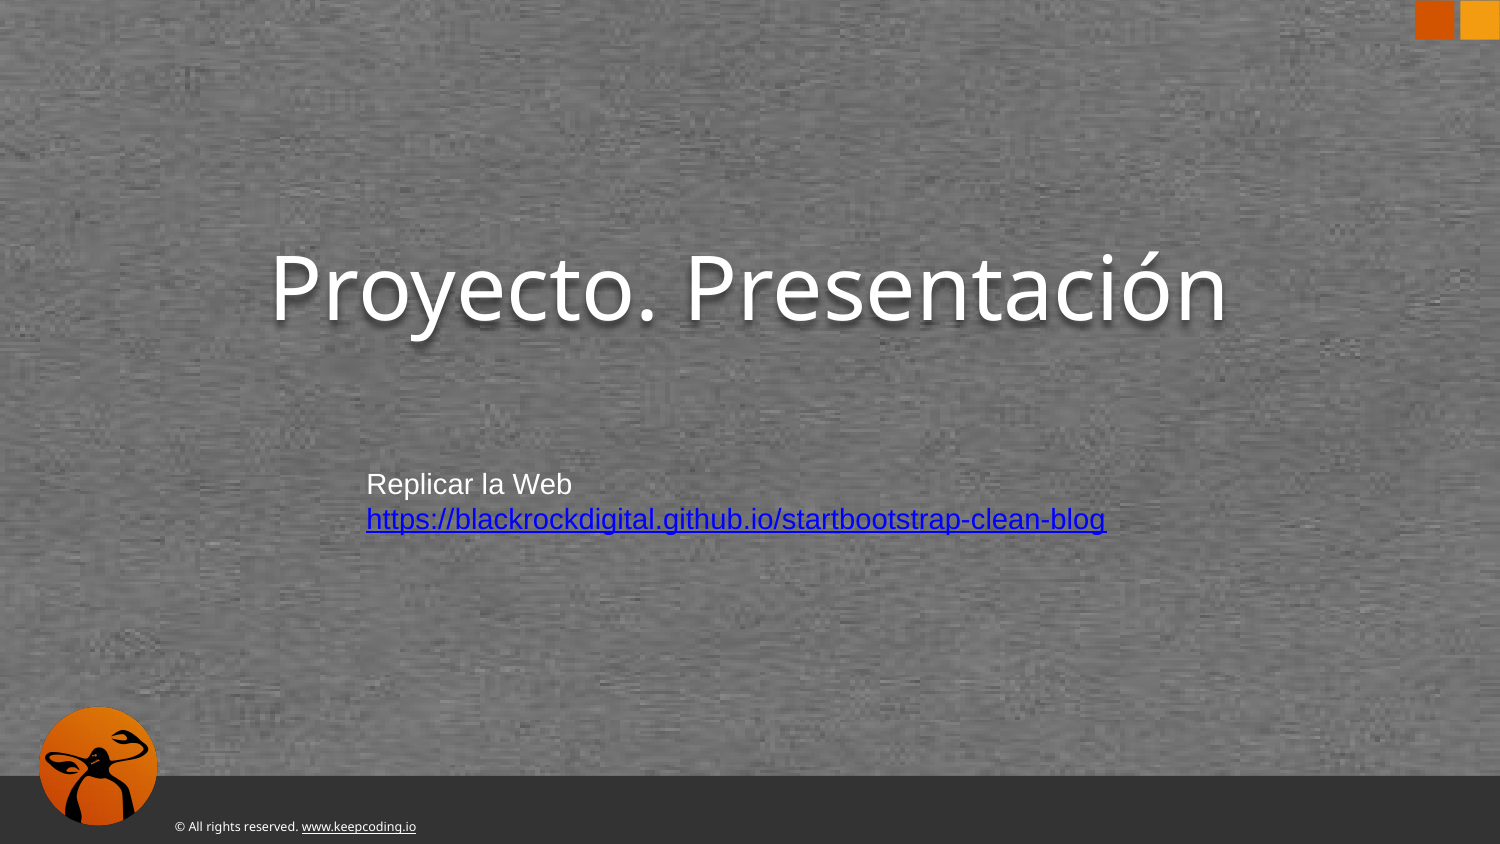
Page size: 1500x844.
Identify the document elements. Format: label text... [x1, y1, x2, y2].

picture [0, 0, 1500, 844]
title Proyecto. Presentación [106, 141, 1393, 427]
text_box Replicar la Web https://blackrockdigital.github.io/startbootstrap-clean-blog [351, 450, 1149, 562]
